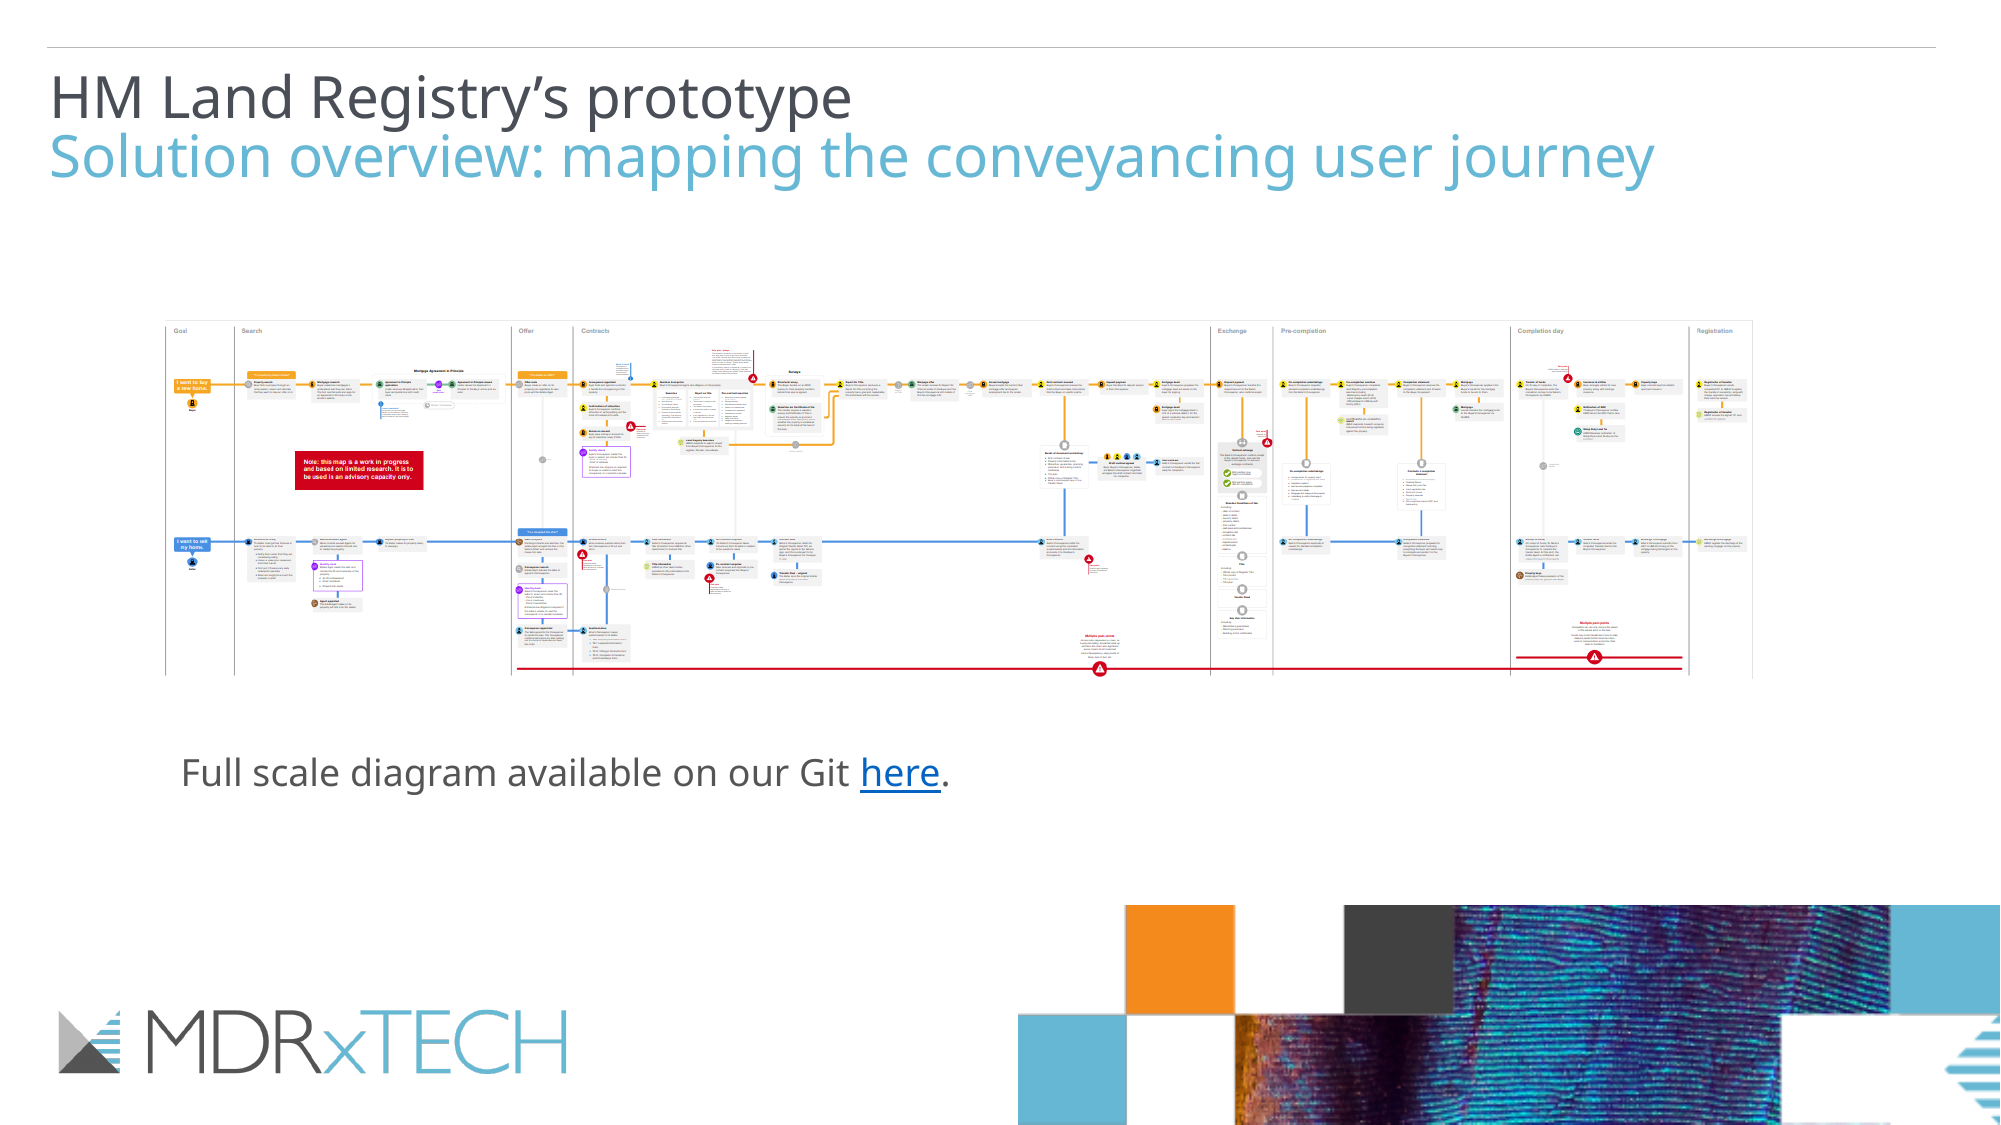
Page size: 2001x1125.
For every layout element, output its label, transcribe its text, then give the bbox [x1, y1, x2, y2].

picture [57, 1008, 567, 1075]
text_box HM Land Registry’s prototype Solution overview: mapping the conveyancing user journey [47, 69, 1657, 189]
text_box Full scale diagram available on our Git here. [165, 741, 1053, 808]
picture [1018, 905, 2000, 1125]
picture [165, 320, 1753, 679]
